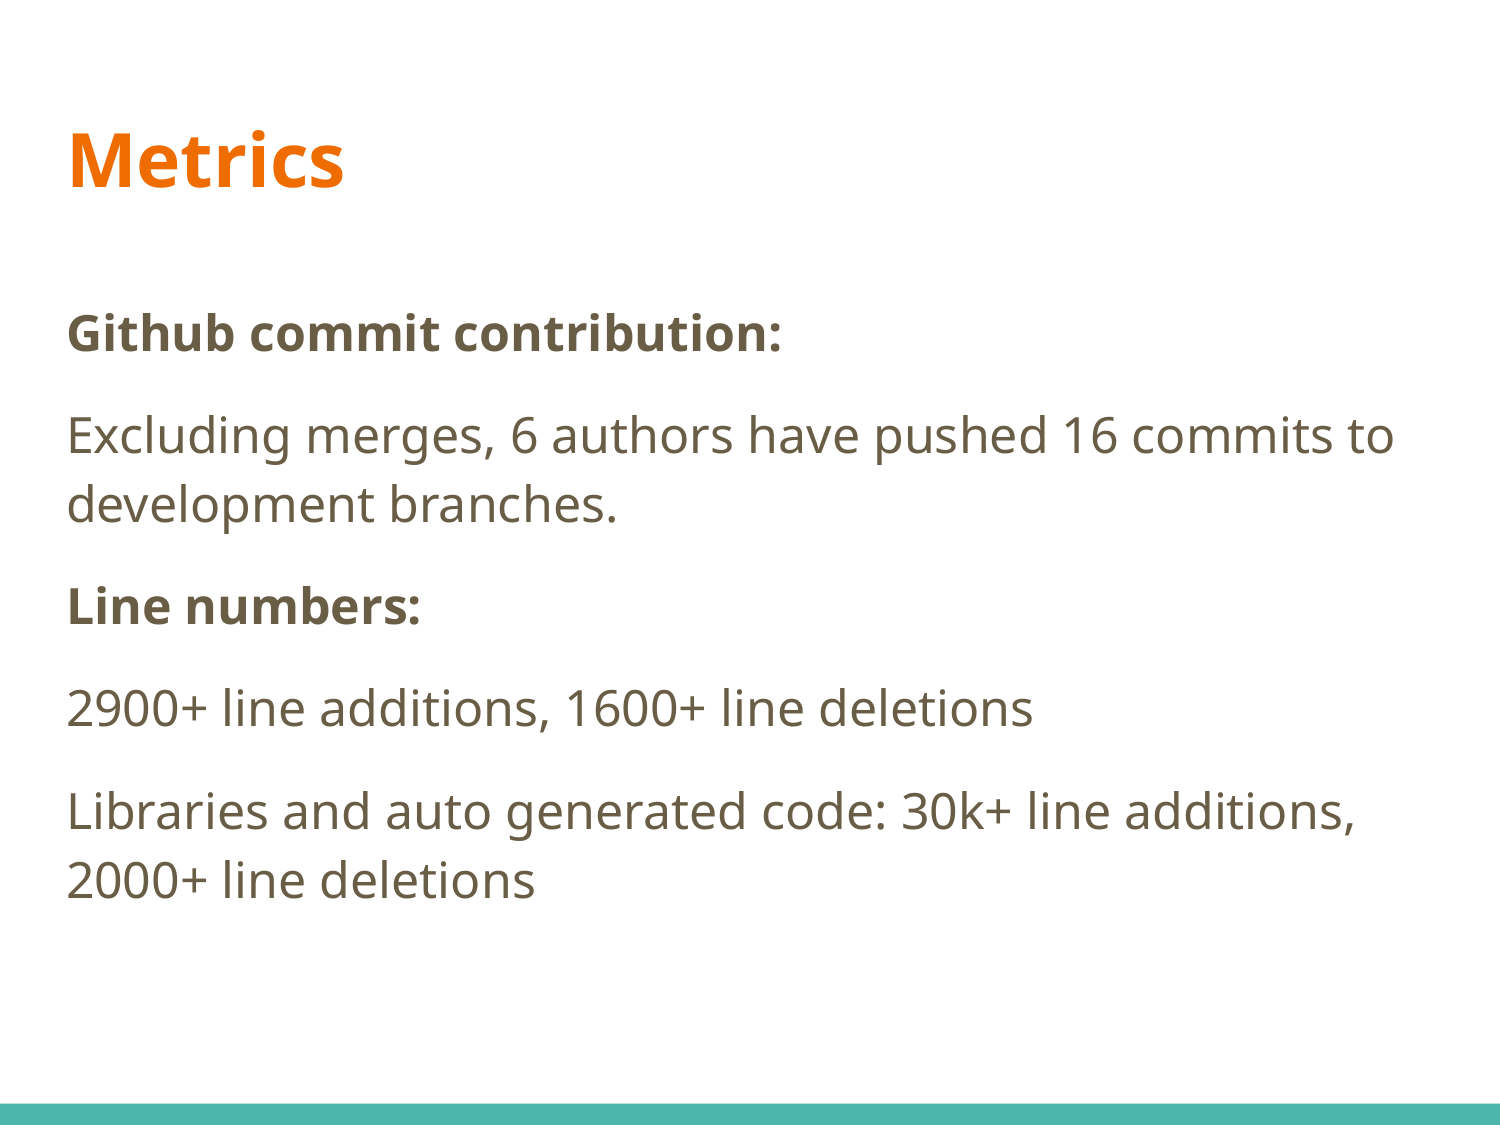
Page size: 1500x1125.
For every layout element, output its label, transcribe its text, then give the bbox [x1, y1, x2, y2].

title Metrics [51, 97, 1449, 252]
list Github commit contribution: Excluding merges, 6 authors have pushed 16 commits to development branches. Line numbers: 2900+ line additions, 1600+ line deletions Libraries and auto generated code: 30k+ line additions, 2000+ line deletions [51, 276, 1449, 1000]
